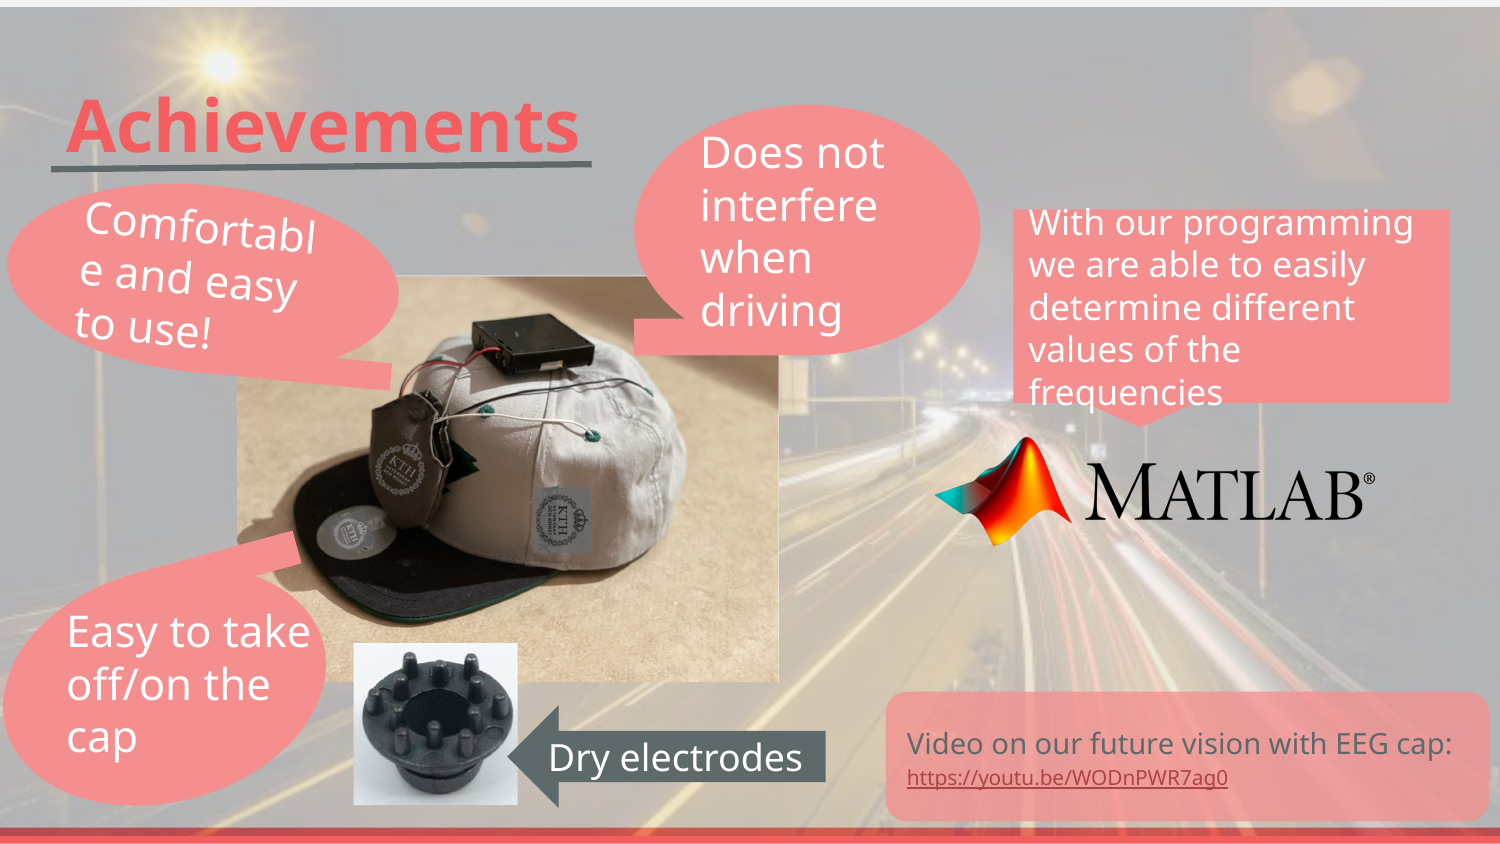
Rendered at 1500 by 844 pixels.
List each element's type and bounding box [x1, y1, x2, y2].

text_box [50, 163, 592, 170]
picture [0, 7, 1500, 837]
